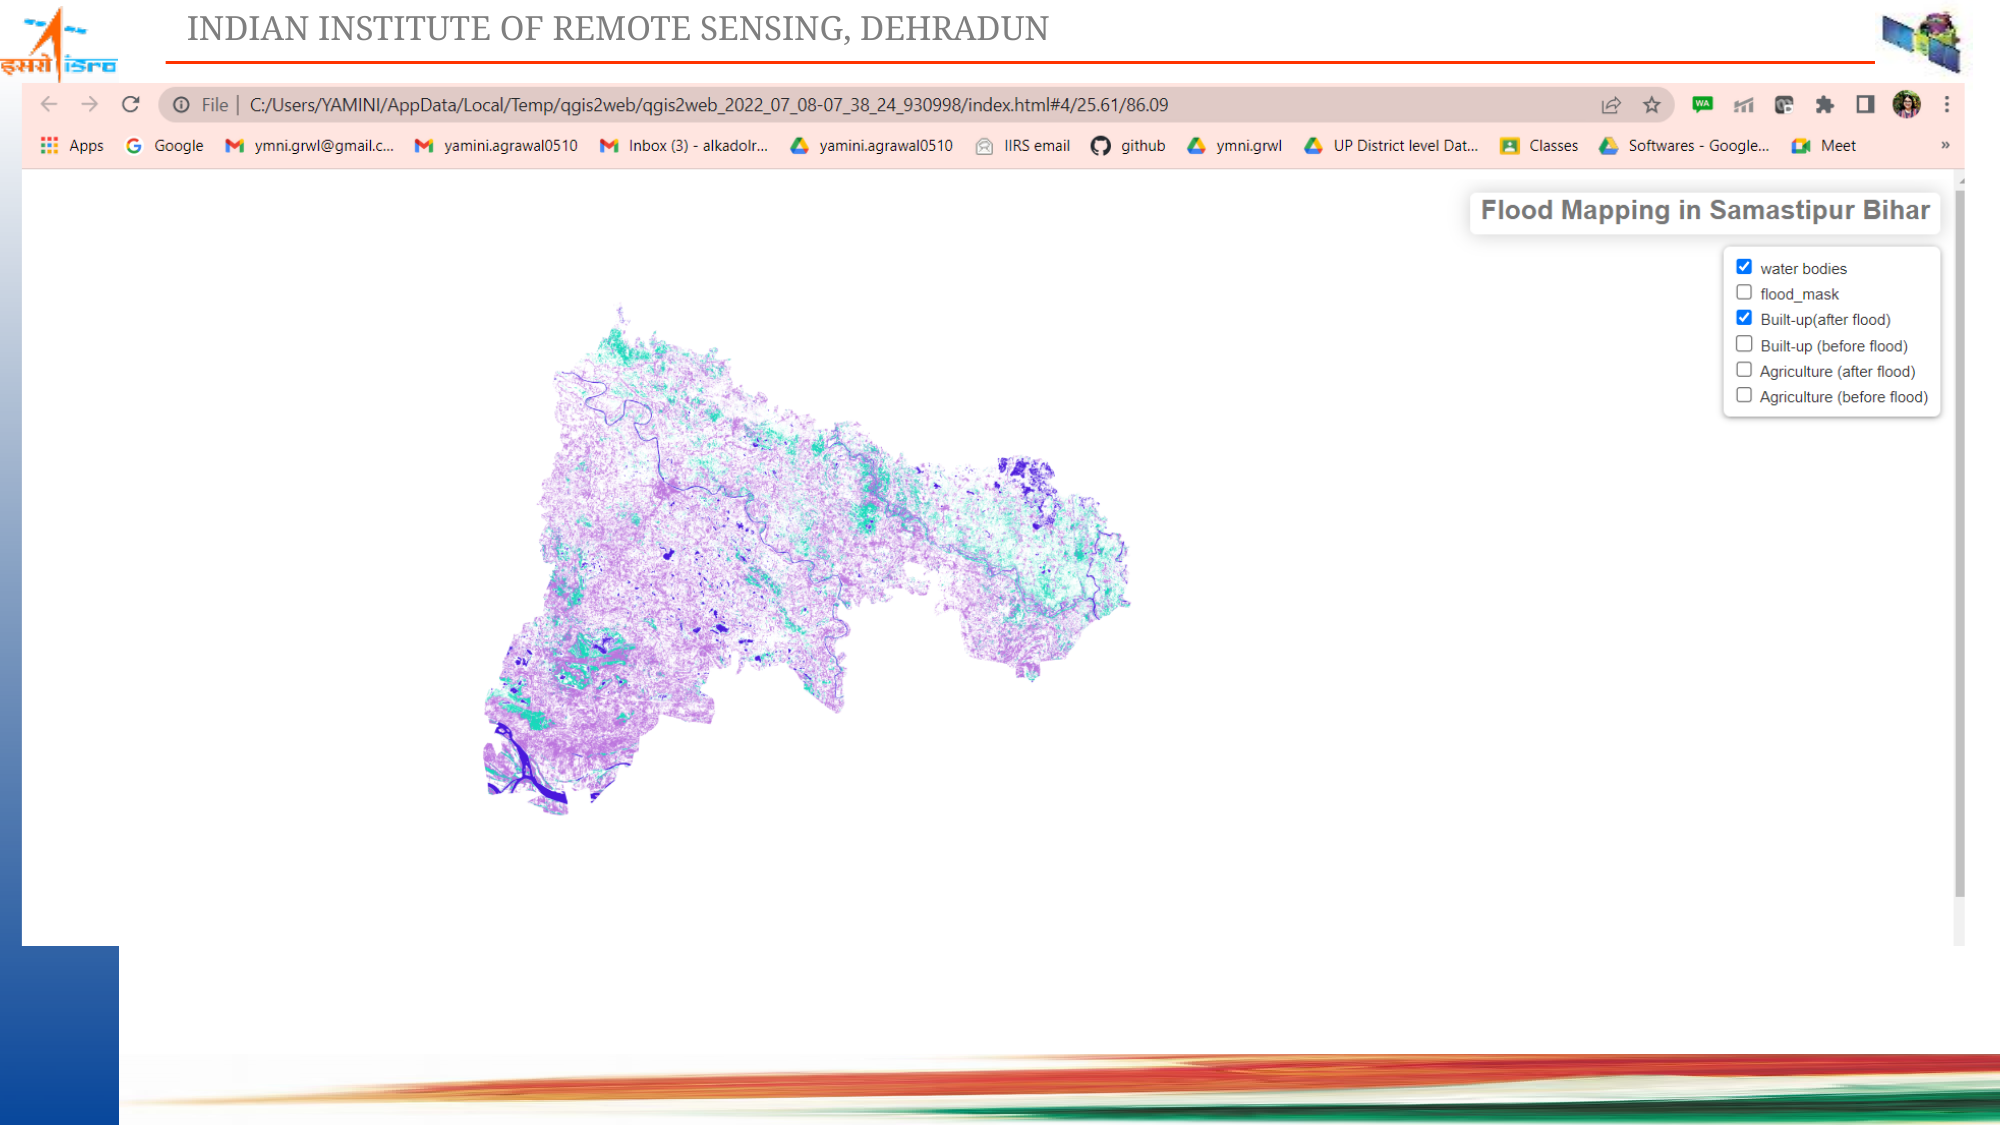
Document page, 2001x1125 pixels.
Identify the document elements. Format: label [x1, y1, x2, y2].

picture [0, 0, 1973, 946]
picture [119, 1054, 2000, 1125]
